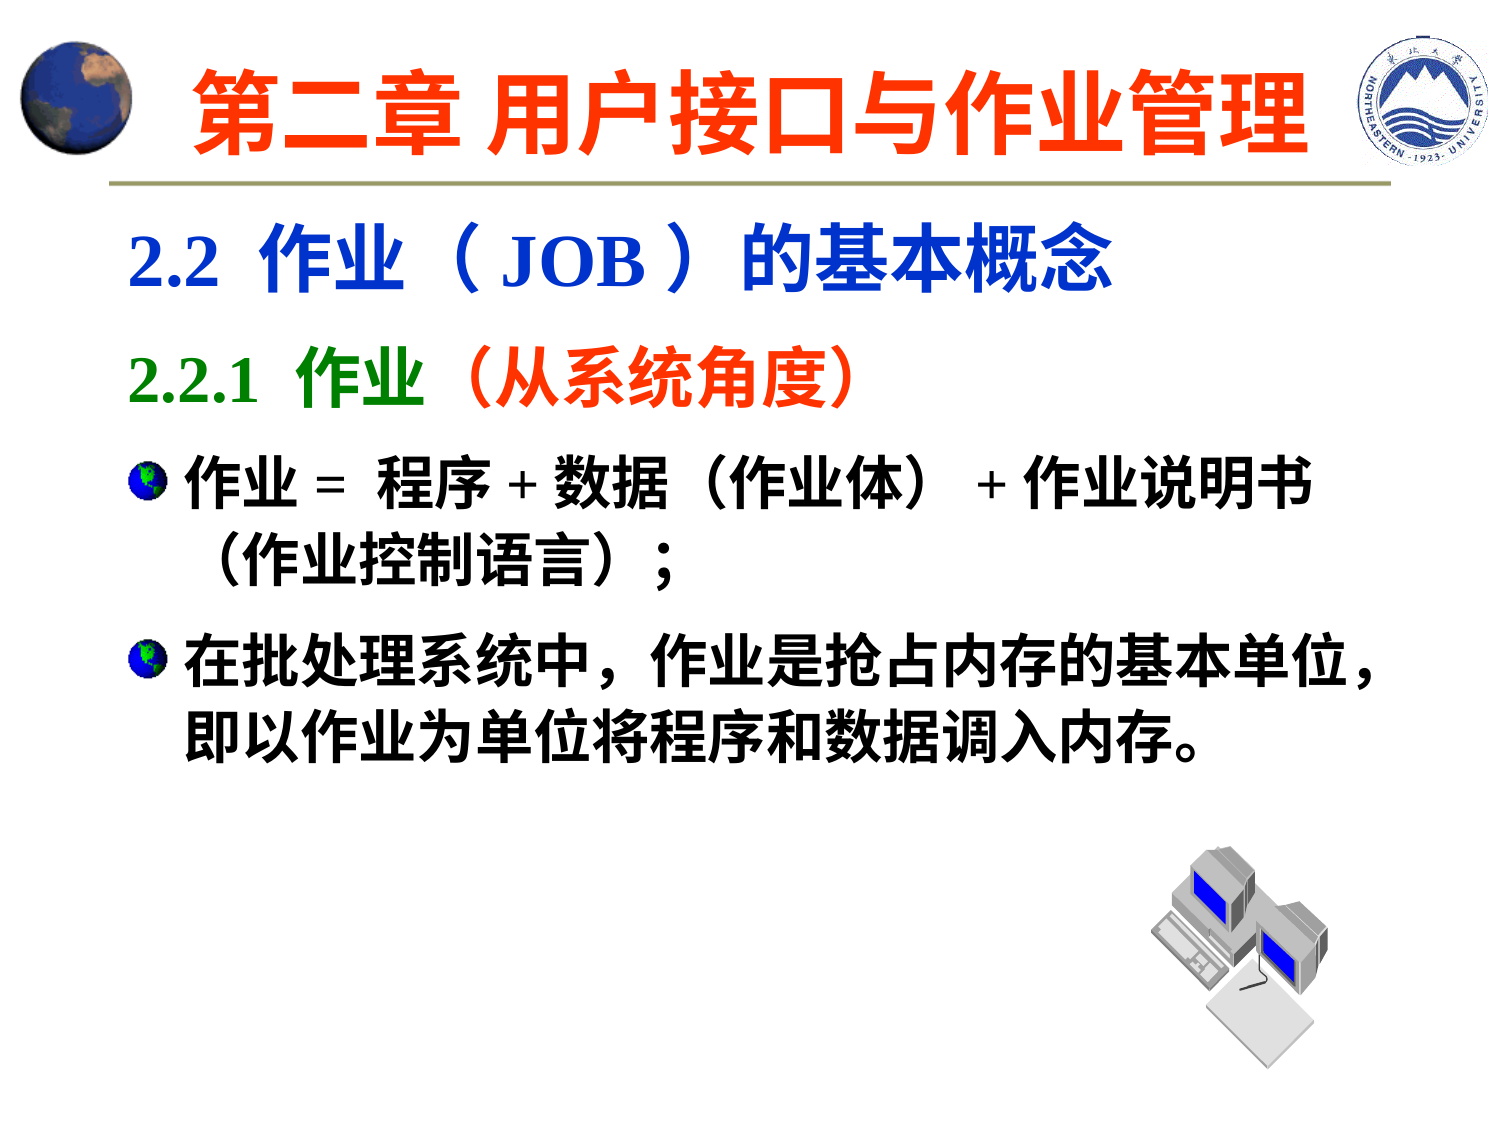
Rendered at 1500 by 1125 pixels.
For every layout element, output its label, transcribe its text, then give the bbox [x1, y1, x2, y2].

picture [1352, 33, 1490, 171]
picture [1150, 845, 1329, 1071]
list 2.2 作业（JOB）的基本概念 2.2.1 作业（从系统角度） 作业= 程序+数据（作业体）+作业说明书（作业控制语言）； 在批处理系统中，作业是抢占内存的基本单位，即以作业为单位将程序和数据调入内存。 [112, 195, 1388, 823]
title 第二章 用户接口与作业管理 [112, 42, 1388, 181]
picture [127, 460, 169, 502]
picture [109, 175, 1391, 191]
picture [127, 638, 169, 680]
picture [0, 37, 138, 161]
